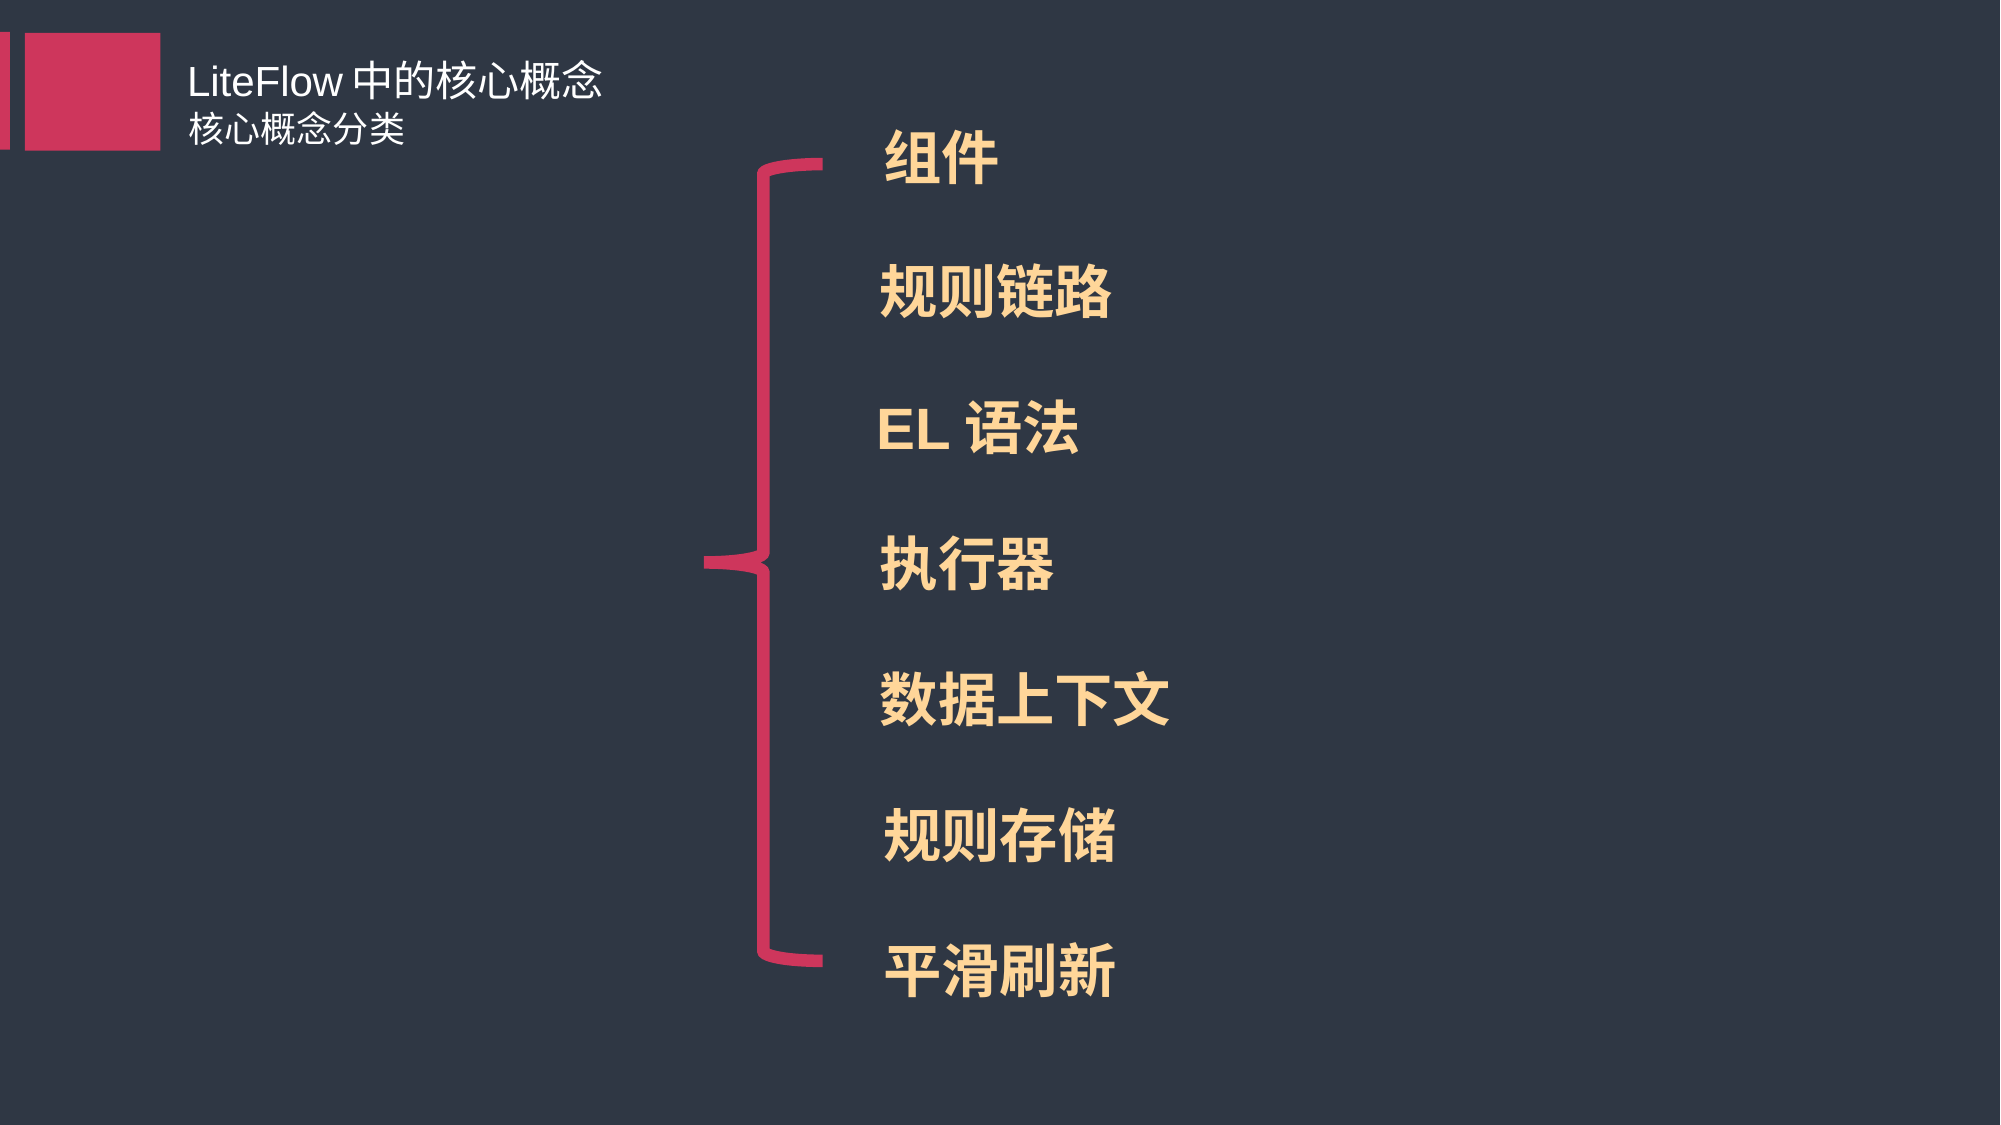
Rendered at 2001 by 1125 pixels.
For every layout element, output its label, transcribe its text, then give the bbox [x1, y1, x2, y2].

text_box 组件 [868, 114, 1015, 199]
text_box 执行器 [865, 519, 1070, 605]
text_box 规则存储 [868, 791, 1132, 877]
text_box [0, 31, 11, 151]
text_box 数据上下文 [865, 655, 1187, 741]
text_box 核心概念分类 [173, 99, 980, 160]
text_box [24, 32, 161, 152]
text_box [703, 163, 823, 962]
text_box LiteFlow中的核心概念 [172, 46, 754, 112]
text_box 规则链路 [865, 248, 1128, 333]
text_box EL语法 [861, 383, 1097, 469]
text_box 平滑刷新 [868, 927, 1132, 1012]
